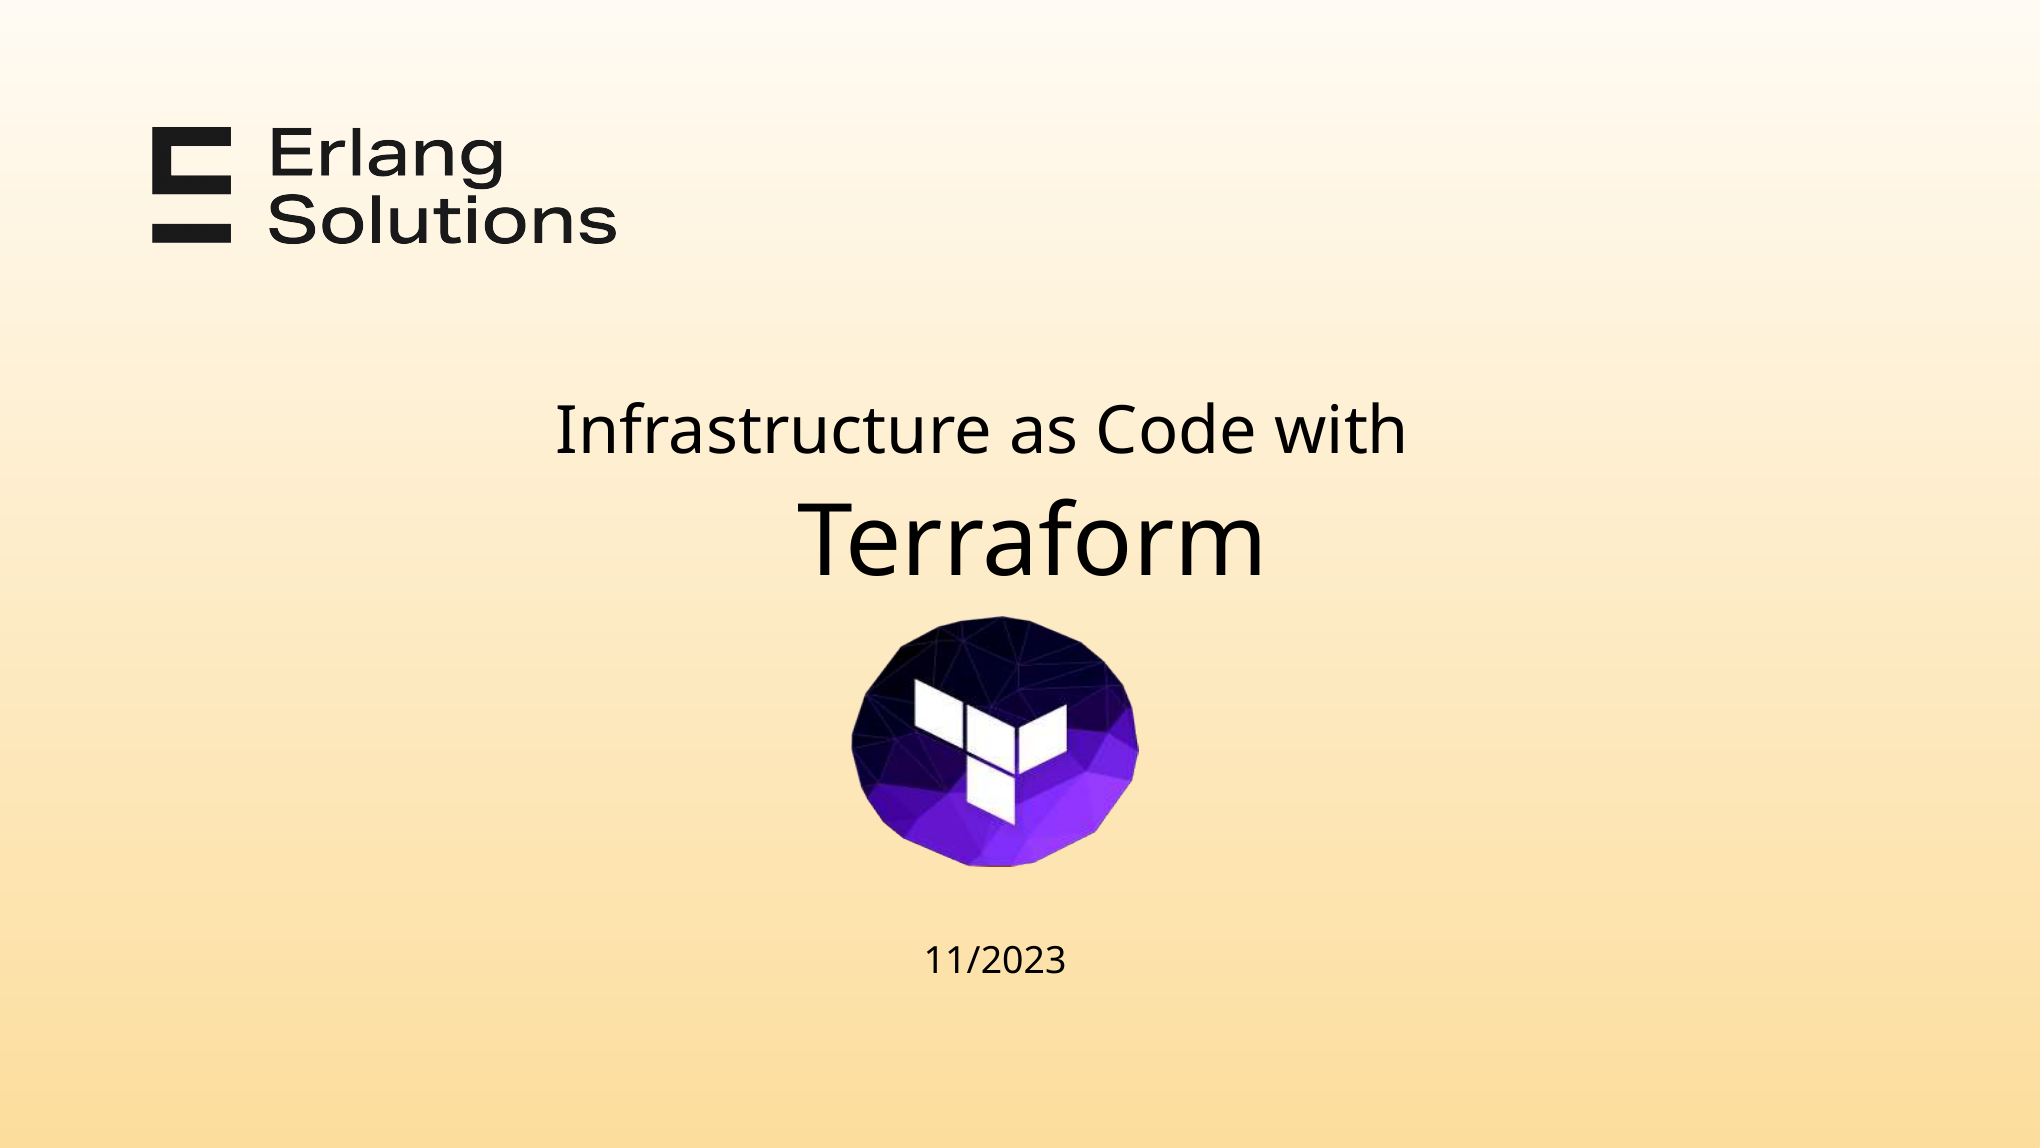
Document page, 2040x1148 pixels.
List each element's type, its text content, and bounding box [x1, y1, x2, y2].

picture [0, 0, 852, 449]
text_box 11/2023 [909, 929, 1082, 989]
text_box Infrastructure as Code with [240, 379, 1425, 474]
text_box Terraform [782, 468, 1411, 603]
text_box [851, 616, 1139, 867]
